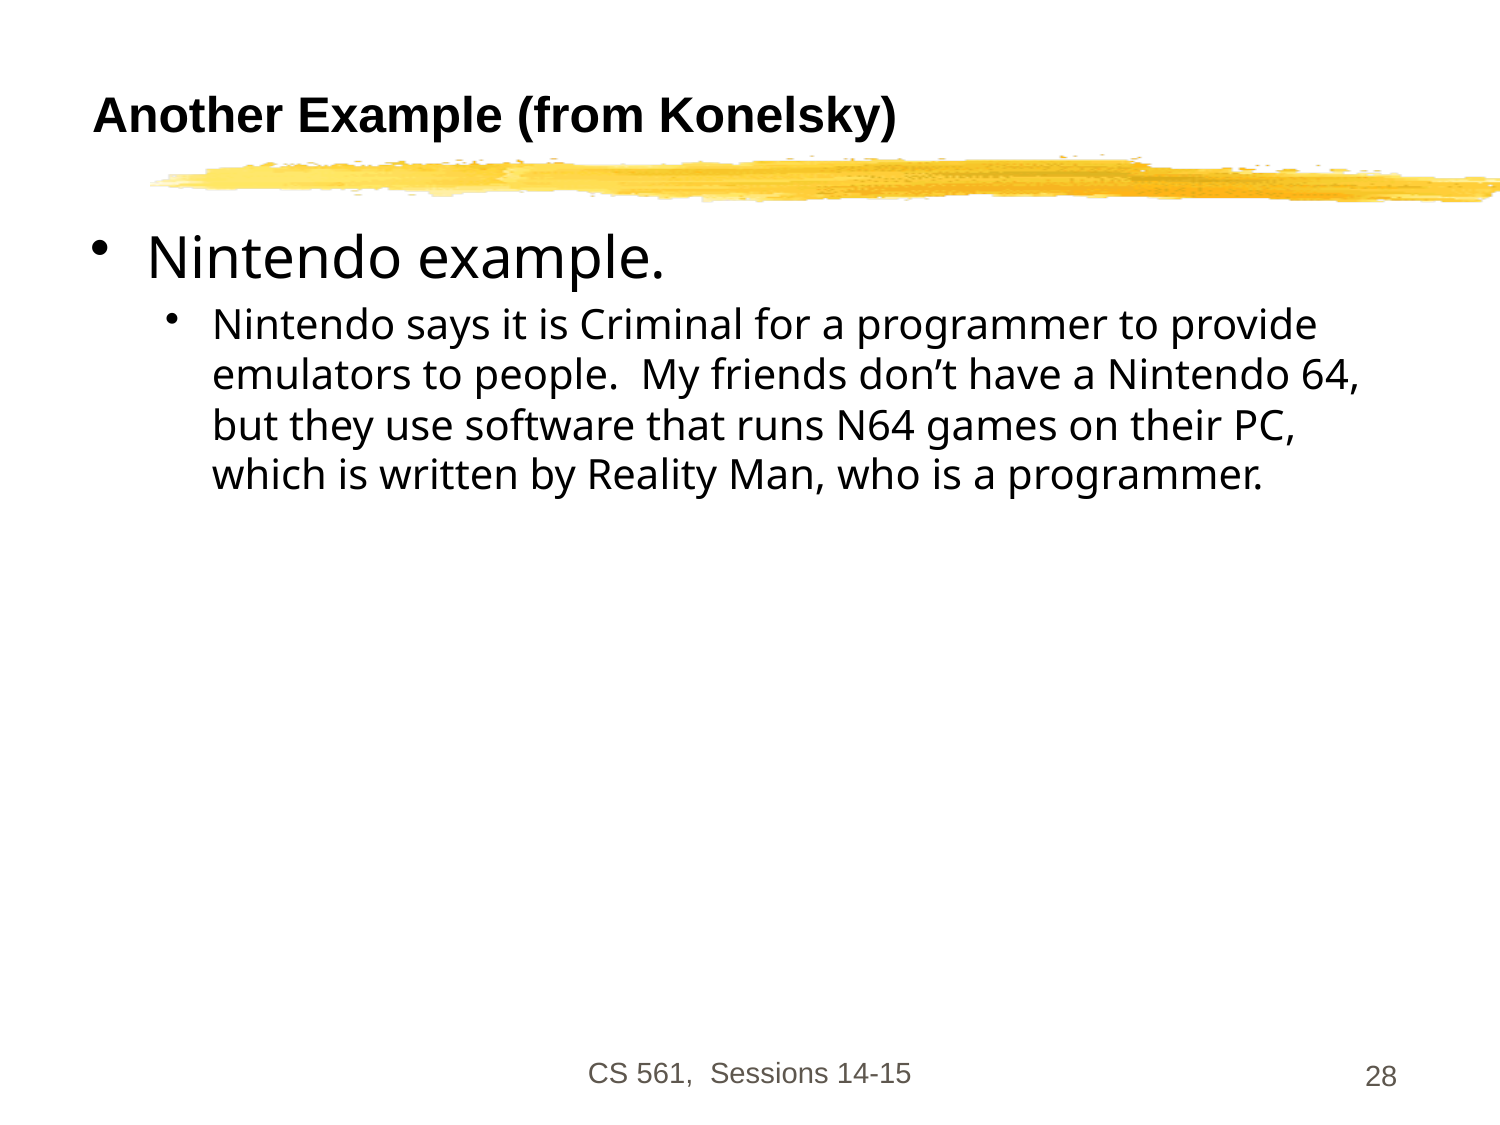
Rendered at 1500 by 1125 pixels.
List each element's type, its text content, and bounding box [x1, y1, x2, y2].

slide_number 28 [1099, 1024, 1413, 1101]
list Nintendo example. Nintendo says it is Criminal for a programmer to provide emulators to people. My friends don’t have a Nintendo 64, but they use software that runs N64 games on their PC, which is written by Reality Man, who is a programmer. [74, 212, 1417, 994]
picture [150, 149, 1500, 213]
title Another Example (from Konelsky) [76, 37, 1415, 151]
footer CS 561, Sessions 14-15 [512, 1021, 988, 1098]
